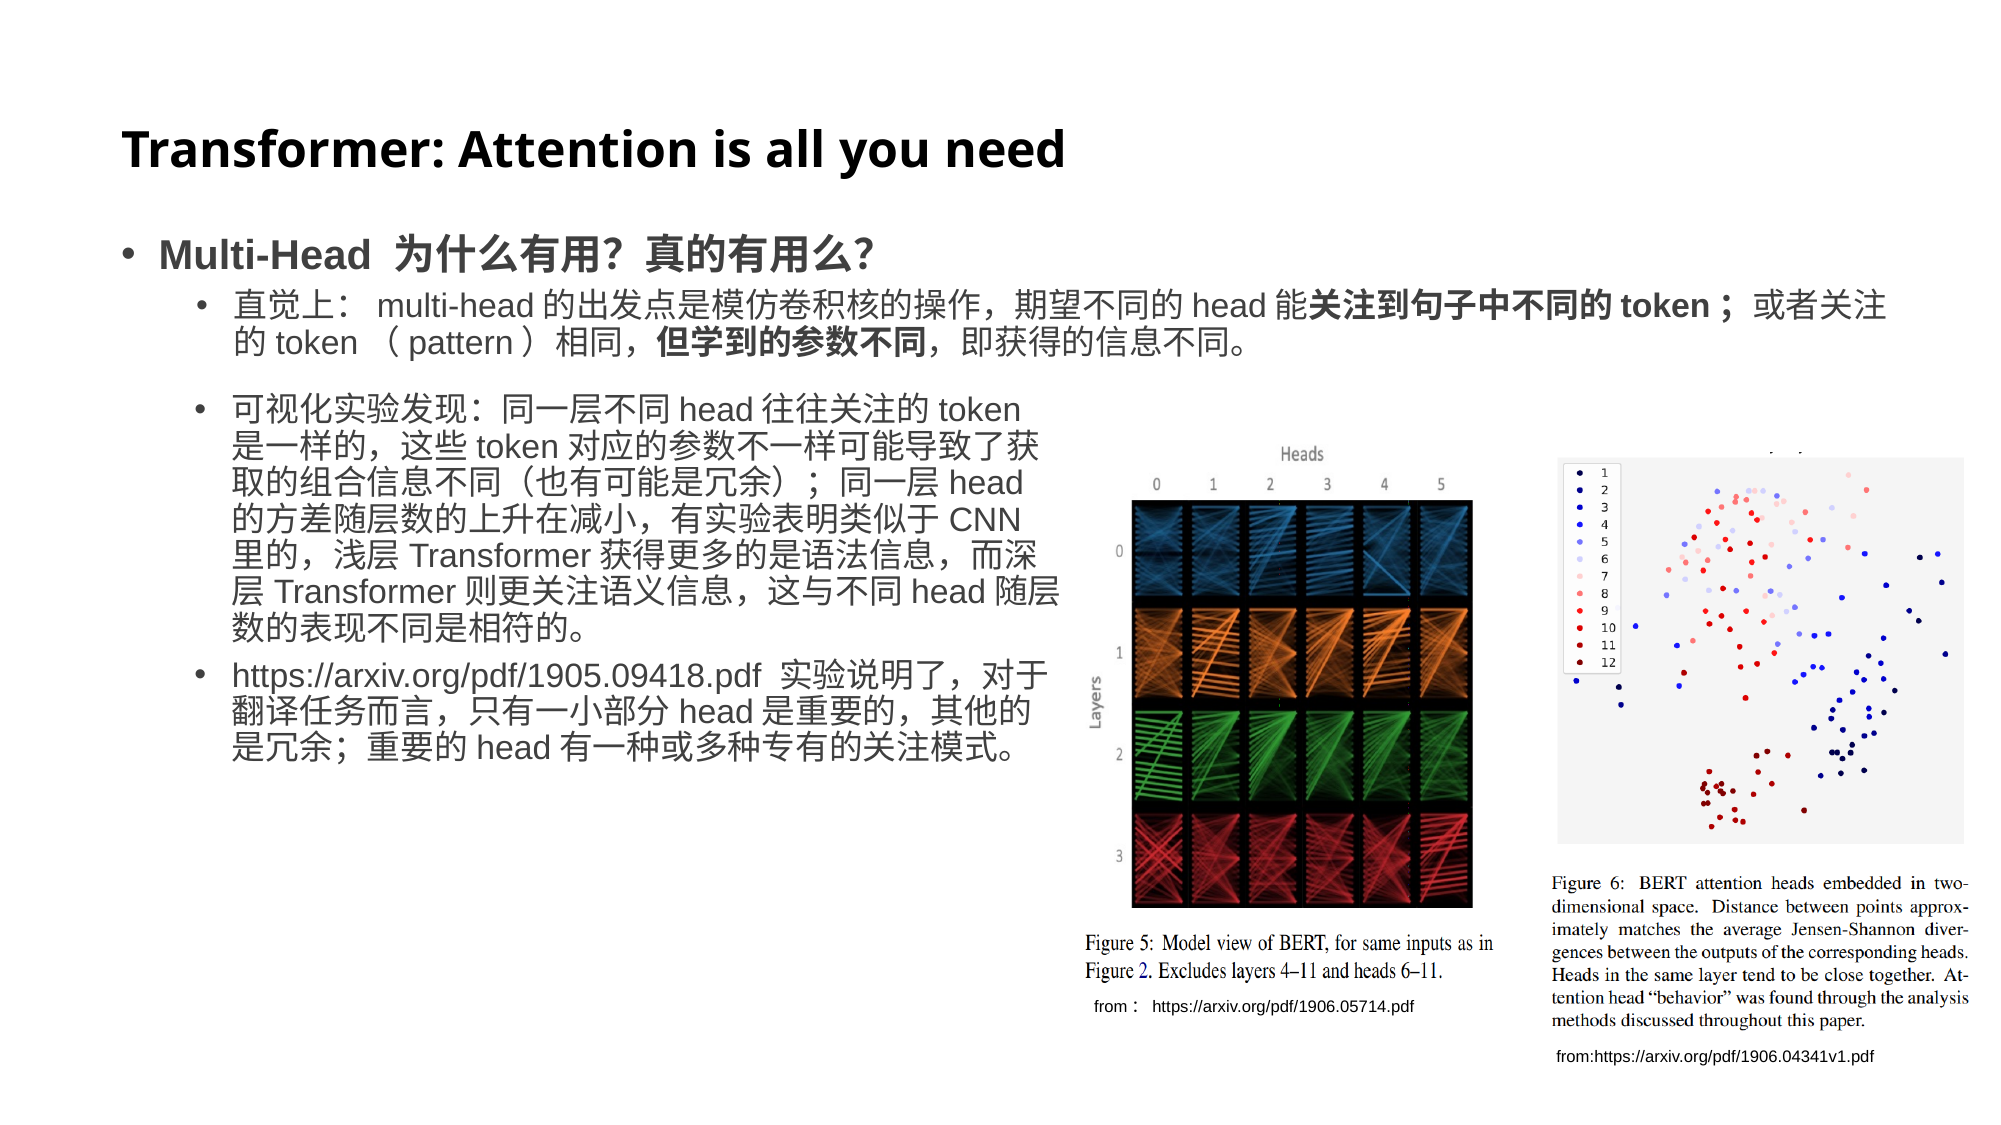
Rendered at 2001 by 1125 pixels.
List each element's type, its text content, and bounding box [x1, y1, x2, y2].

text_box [1077, 437, 1496, 1024]
text_box 可视化实验发现：同一层不同head往往关注的token是一样的，这些token对应的参数不一样可能导致了获取的组合信息不同（也有可能是冗余）；同一层head的方差随层数的上升在减小，有实验表明类似于CNN里的，浅层Transformer获得更多的是语法信息，而深层Transformer则更关注语义信息，这与不同head随层数的表现不同是相符的。 https://arxiv.org/pdf/1905.09418.pdf 实验说明了，对于翻译任务而言，只有一小部分head是重要的，其他的是冗余；重要的head有一种或多种专有的关注模式。 [104, 385, 1078, 1099]
list Multi-Head 为什么有用？真的有用么？ 直觉上：multi-head的出发点是模仿卷积核的操作，期望不同的head能关注到句子中不同的token；或者关注的token（pattern）相同，但学到的参数不同，即获得的信息不同。 [106, 225, 1926, 940]
title Transformer: Attention is all you need [106, 42, 1832, 225]
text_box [1541, 452, 1981, 1074]
